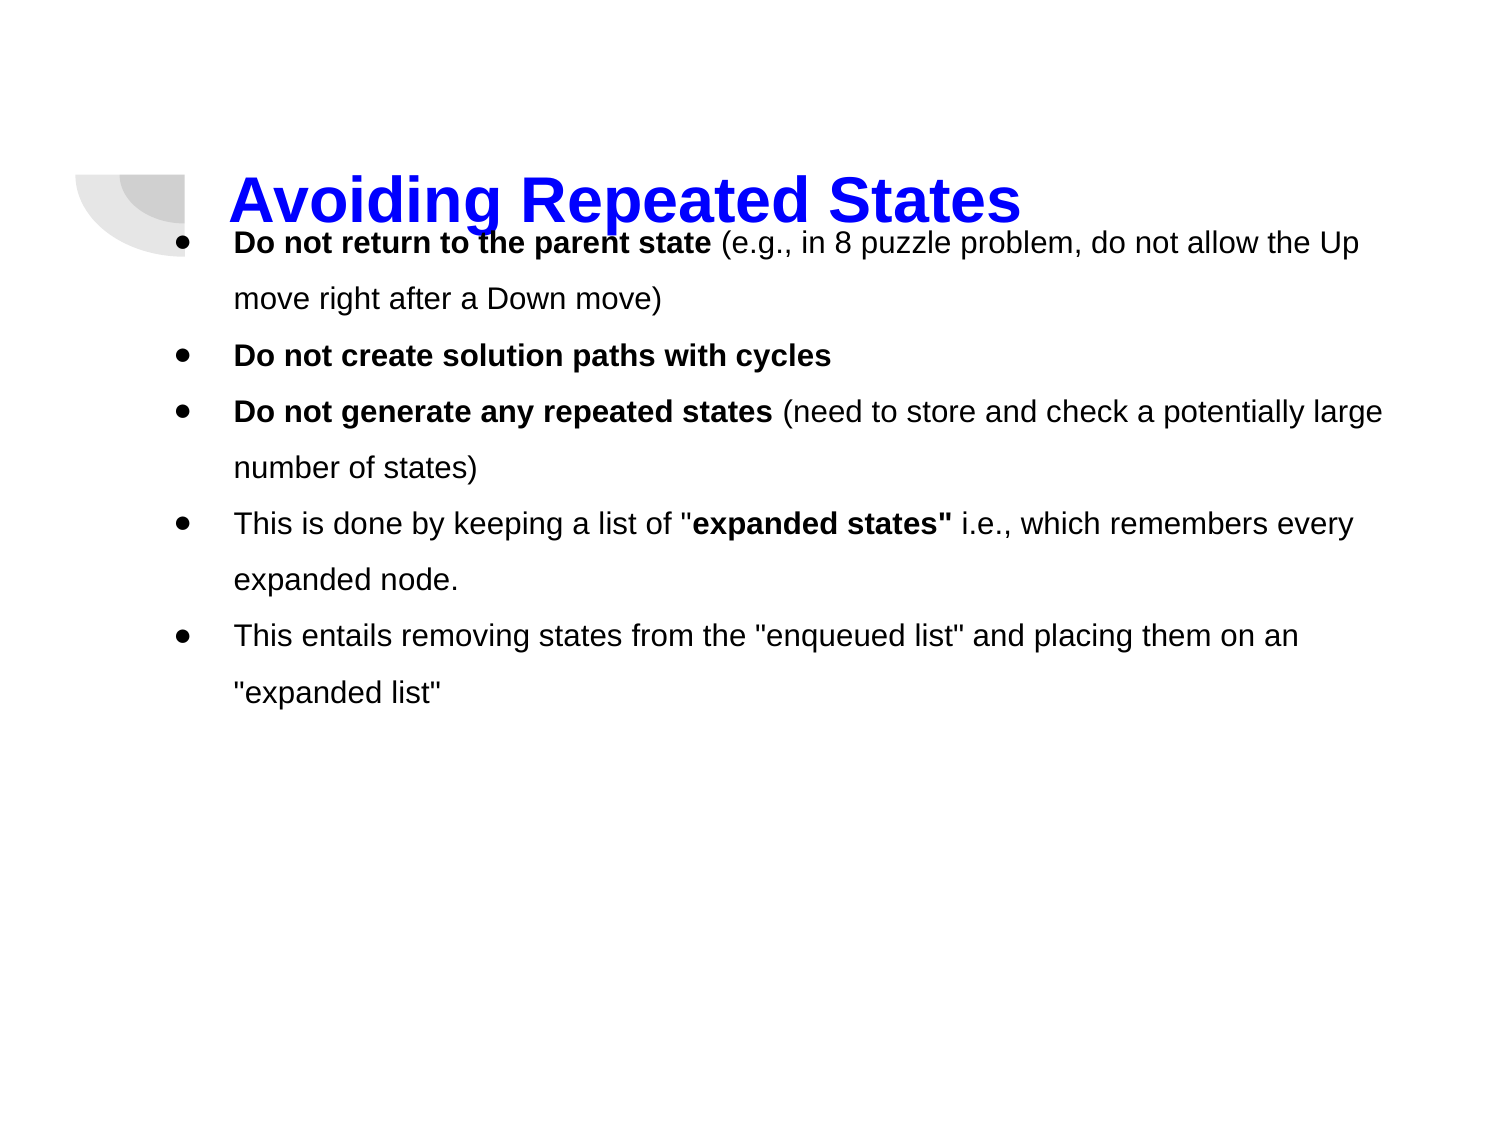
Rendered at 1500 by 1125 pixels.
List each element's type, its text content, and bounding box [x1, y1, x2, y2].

list Do not return to the parent state (e.g., in 8 puzzle problem, do not allow the Up move right after a Down move) Do not create solution paths with cycles Do not generate any repeated states (need to store and check a potentially large number of states) This is done by keeping a list of "expanded states" i.e., which remembers every expanded node. This entails removing states from the "enqueued list" and placing them on an "expanded list" [143, 188, 1437, 947]
title Avoiding Repeated States [213, 130, 1368, 188]
